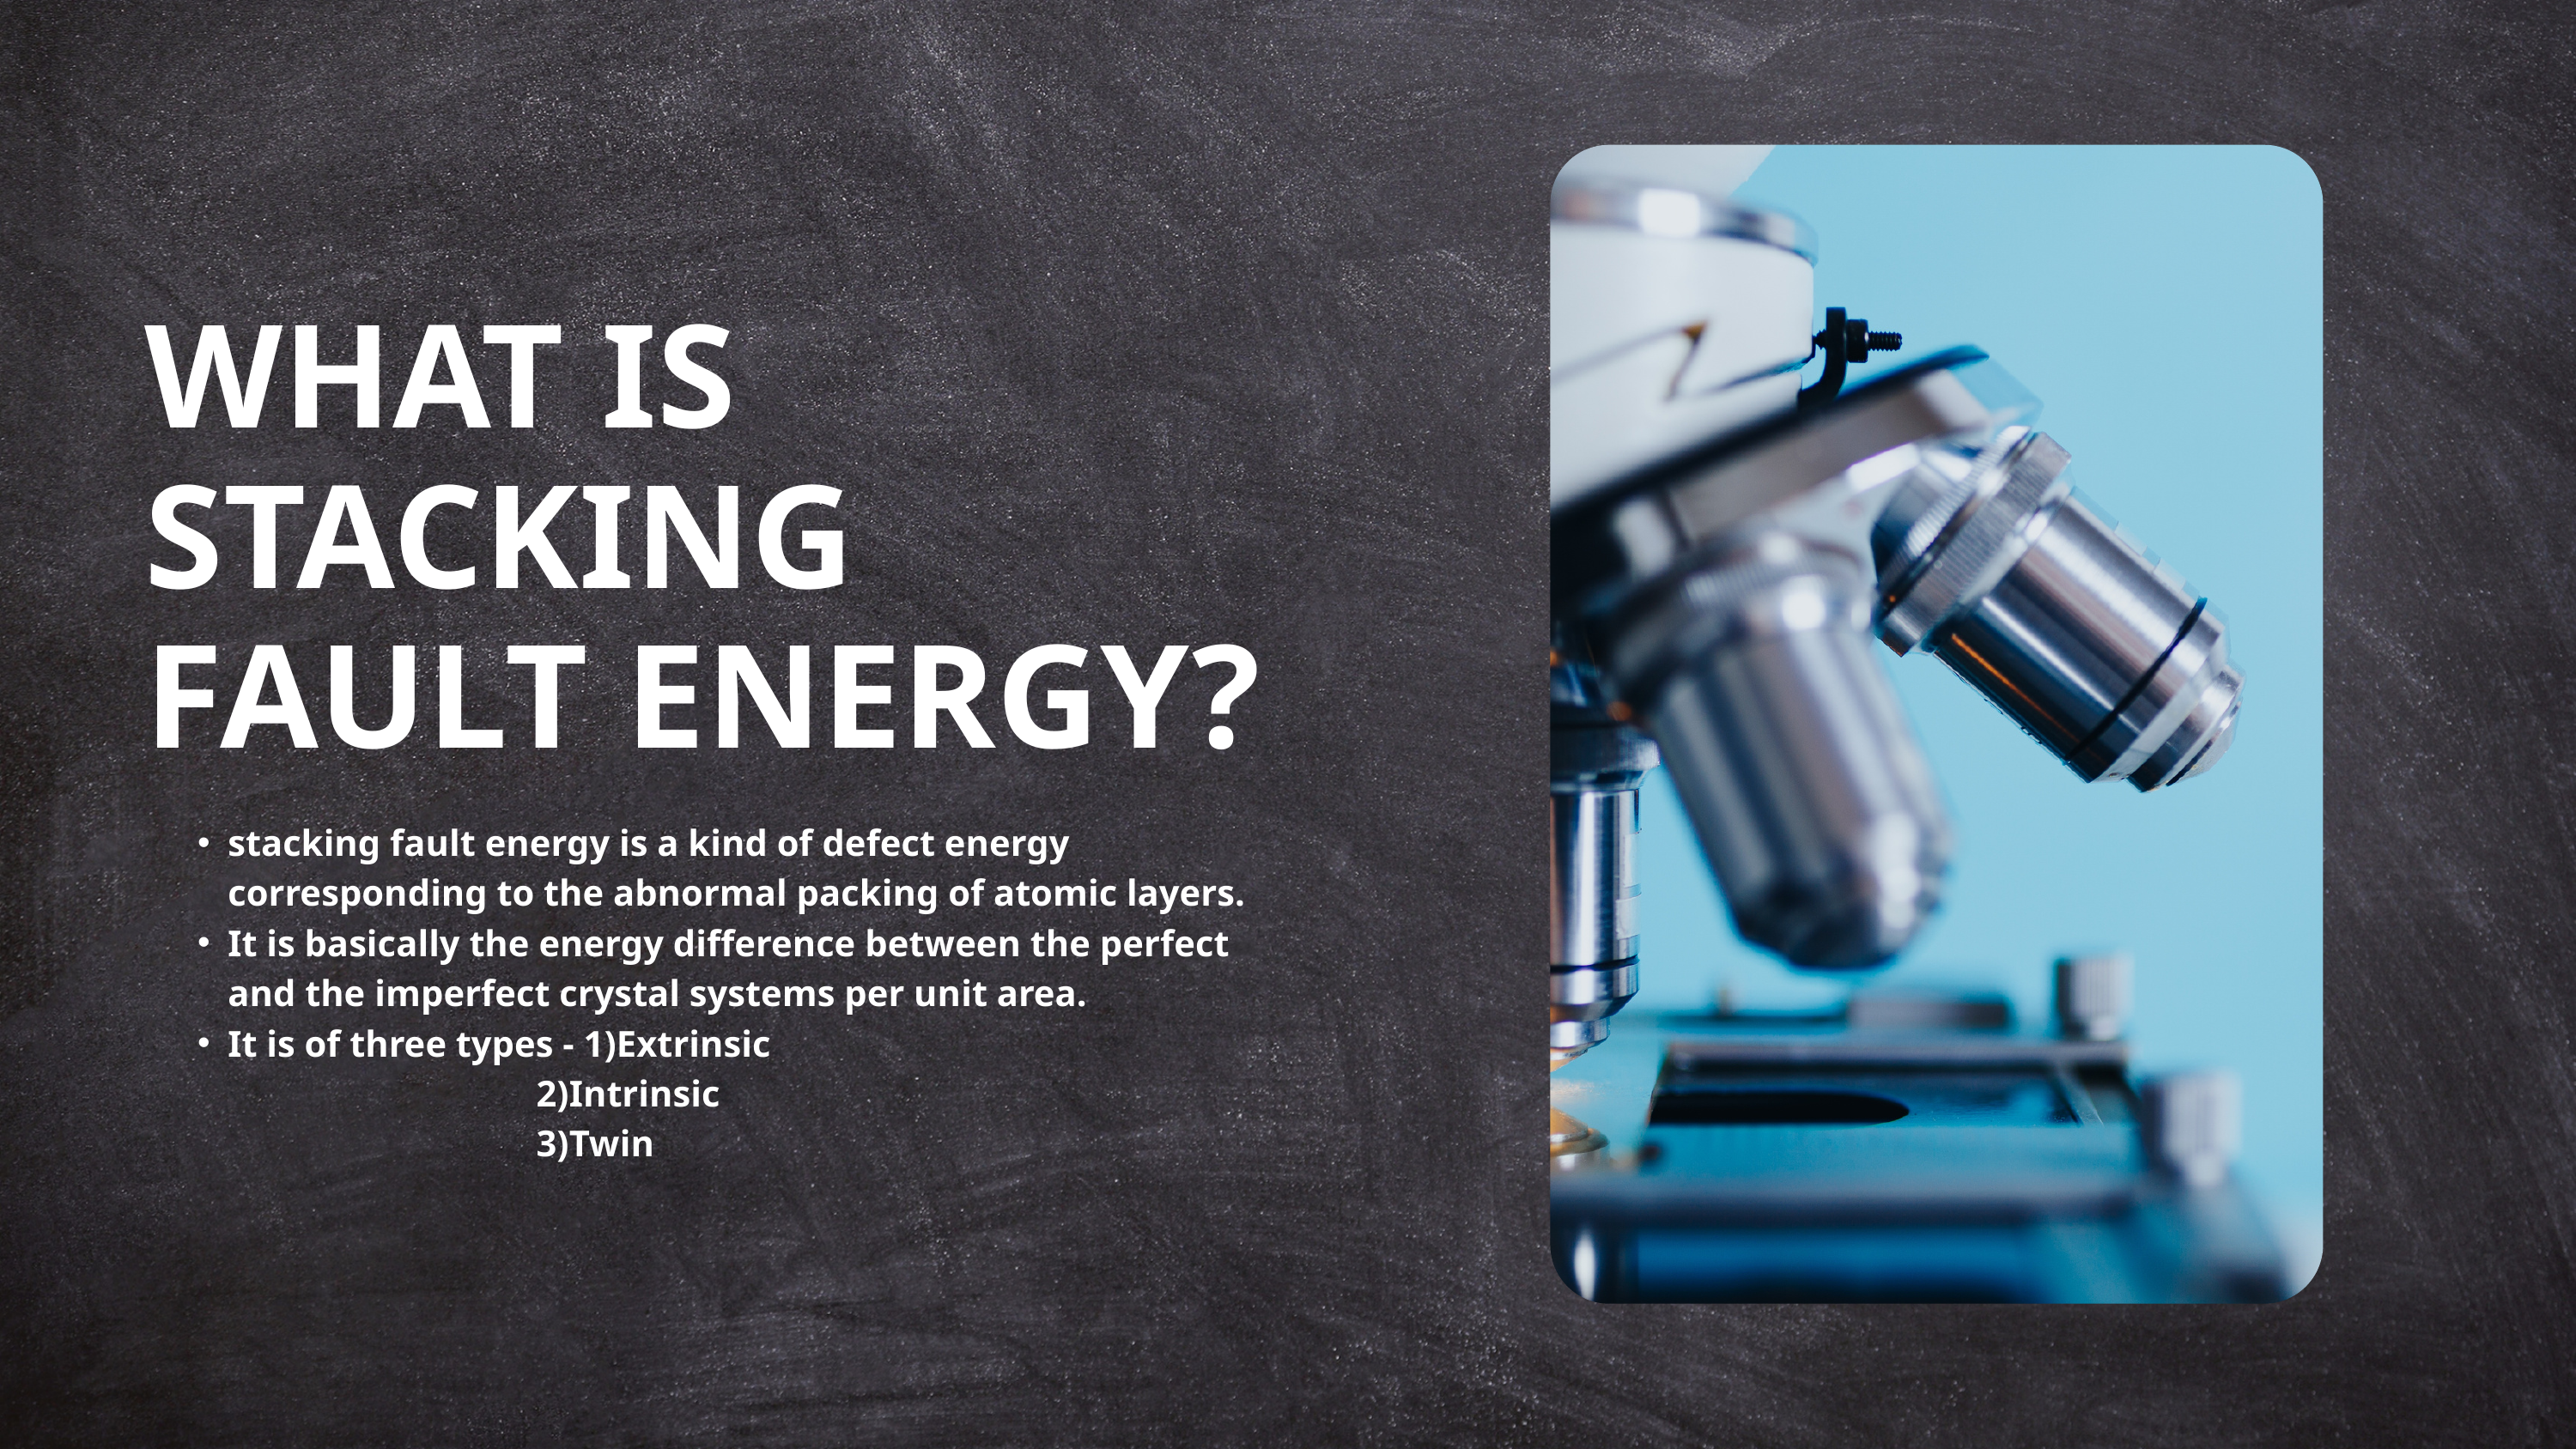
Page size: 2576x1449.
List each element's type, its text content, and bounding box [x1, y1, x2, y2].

text_box stacking fault energy is a kind of defect energy corresponding to the abnormal packing of atomic layers. It is basically the energy difference between the perfect and the imperfect crystal systems per unit area. It is of three types - 1)Extrinsic 2)Intrinsic 3)Twin [167, 813, 1291, 1164]
text_box [0, 0, 2576, 1449]
text_box WHAT IS STACKING FAULT ENERGY? [144, 296, 1314, 778]
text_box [1550, 144, 2324, 1304]
